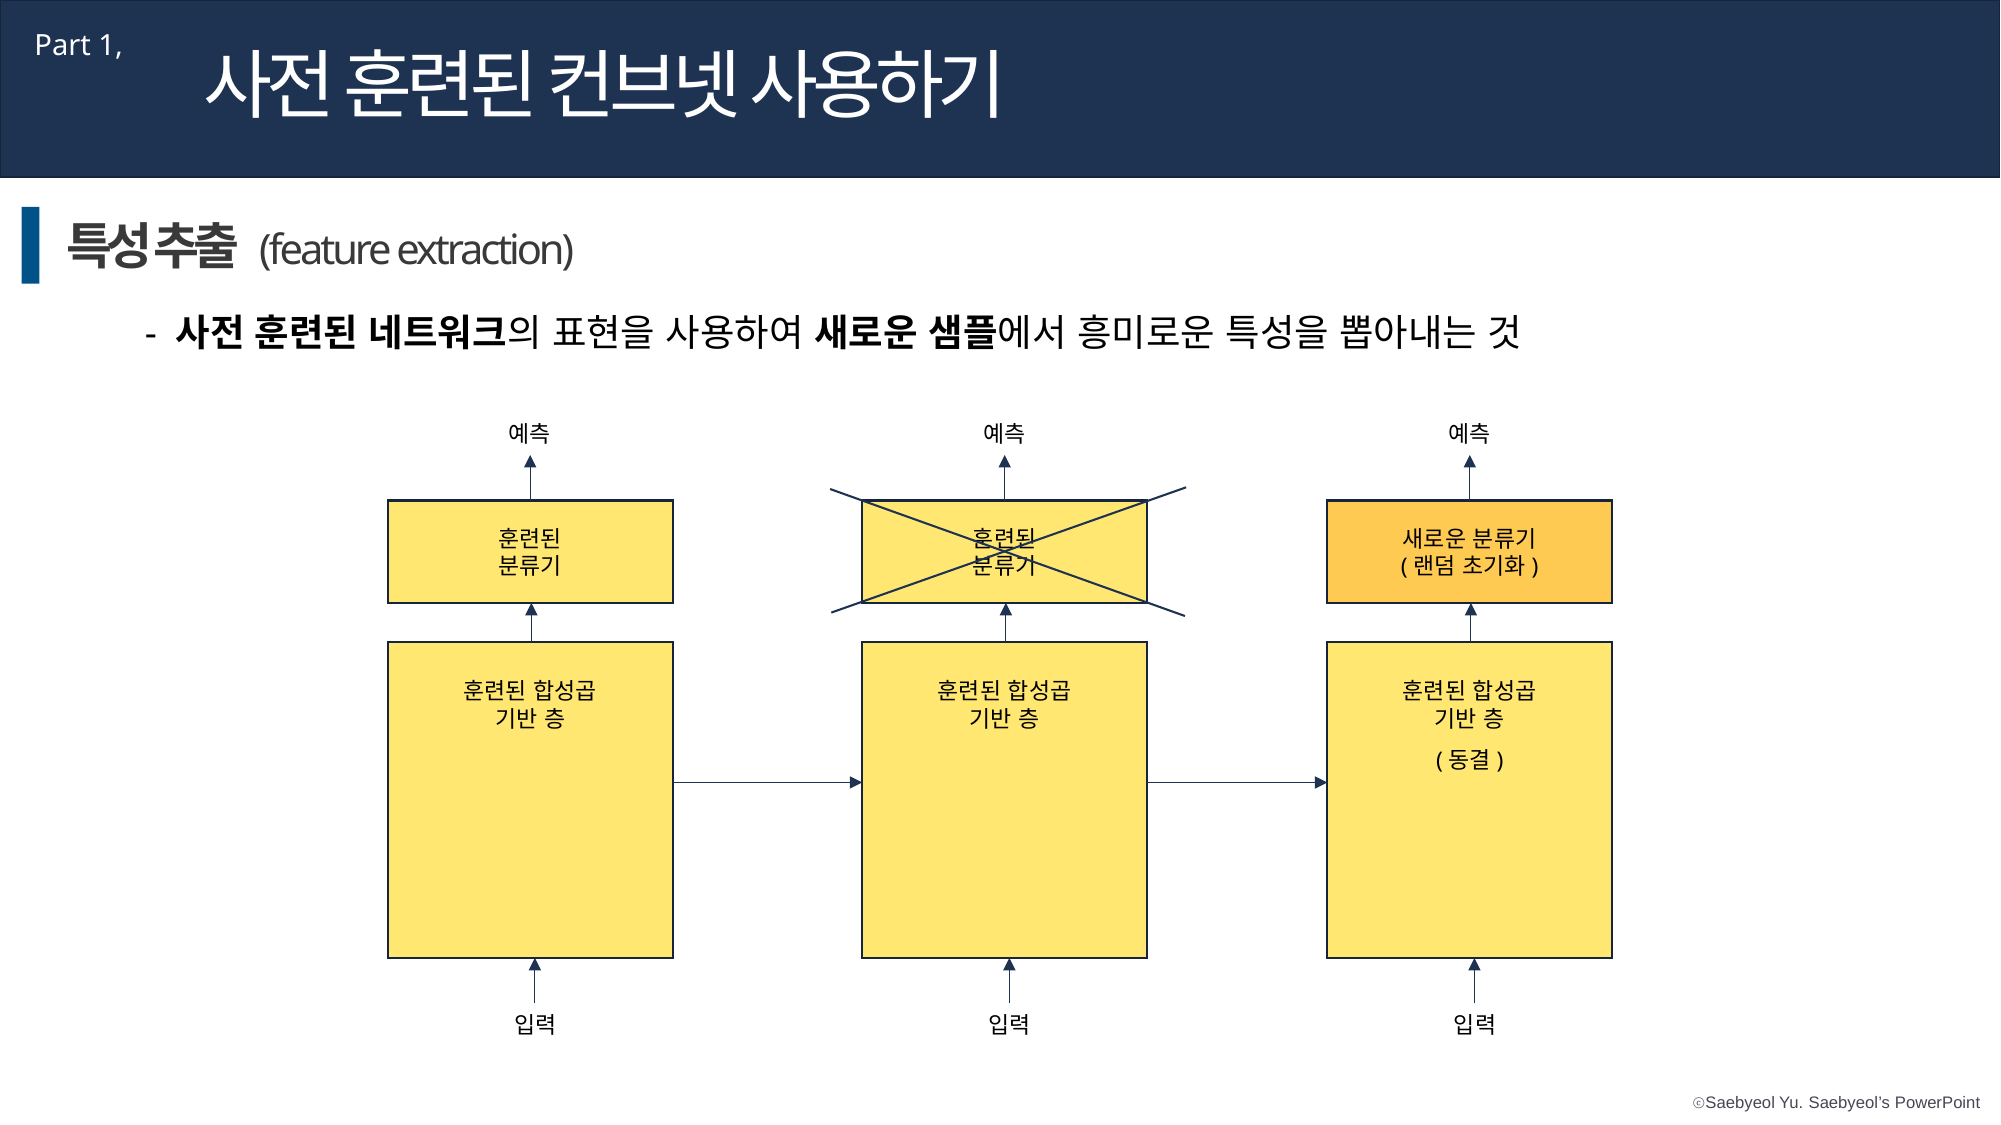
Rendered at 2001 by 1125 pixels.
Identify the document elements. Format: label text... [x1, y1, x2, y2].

text_box 훈련된 합성곱 기반 층 (동결) [1326, 641, 1613, 959]
text_box 훈련된 합성곱 기반 층 [387, 641, 674, 959]
text_box 훈련된 분류기 [387, 499, 674, 604]
text_box [21, 206, 40, 285]
text_box 예측 [968, 412, 1041, 455]
text_box 예측 [1433, 412, 1506, 455]
text_box 새로운 분류기 (랜덤 초기화) [1326, 499, 1613, 604]
text_box 입력 [973, 1002, 1047, 1046]
text_box [0, 0, 2000, 178]
text_box - 사전 훈련된 네트워크의 표현을 사용하여 새로운 샘플에서 흥미로운 특성을 뽑아내는 것 [130, 301, 1538, 362]
text_box 사전 훈련된 컨브넷 사용하기 [188, 30, 1023, 136]
text_box 입력 [499, 1002, 572, 1046]
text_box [830, 489, 1185, 616]
text_box Part 1, [19, 19, 146, 69]
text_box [831, 487, 1187, 613]
text_box 훈련된 합성곱 기반 층 [861, 641, 1148, 959]
text_box 예측 [493, 412, 567, 455]
text_box 특성 추출 (feature extraction) [51, 207, 589, 283]
text_box 입력 [1439, 1002, 1512, 1046]
